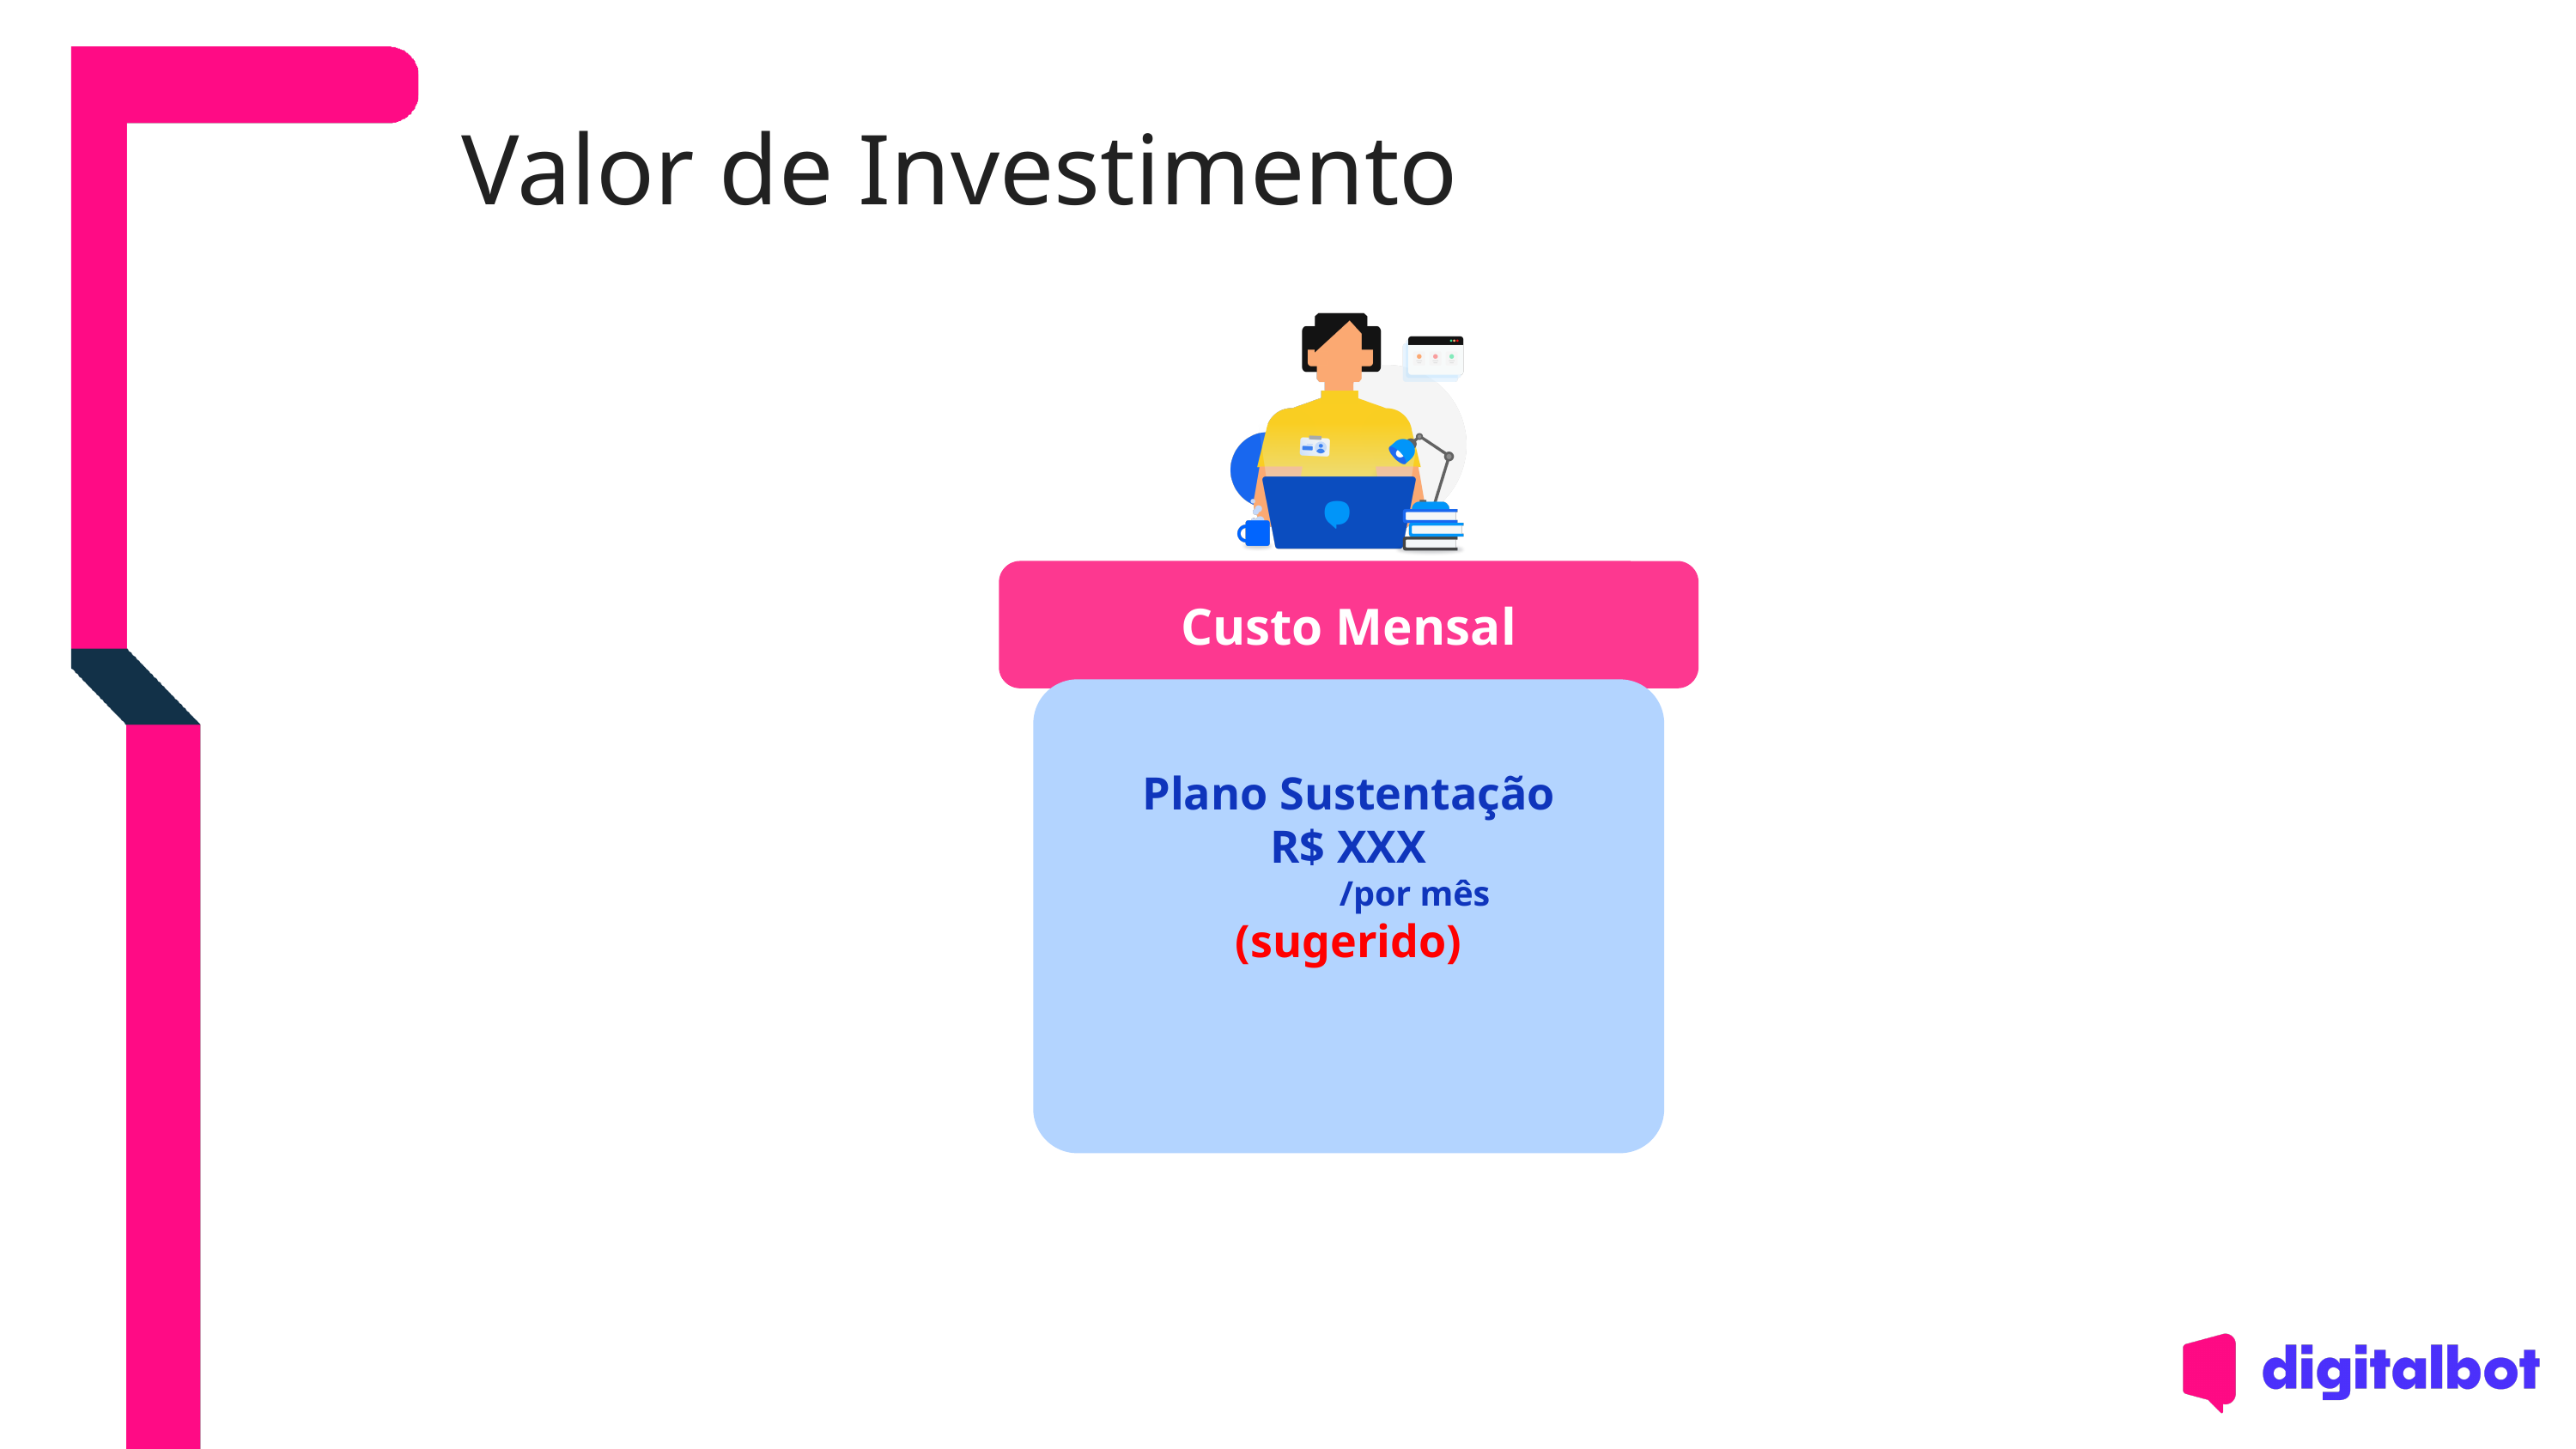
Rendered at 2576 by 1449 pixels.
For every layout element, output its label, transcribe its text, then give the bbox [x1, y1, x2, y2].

picture [1220, 304, 1478, 561]
picture [70, 46, 419, 1449]
text_box Custo Mensal [999, 561, 1699, 688]
picture [2166, 1307, 2558, 1426]
text_box Plano Sustentação R$ XXX /por mês (sugerido) [1033, 679, 1665, 1154]
text_box Valor de Investimento [295, 29, 1625, 225]
